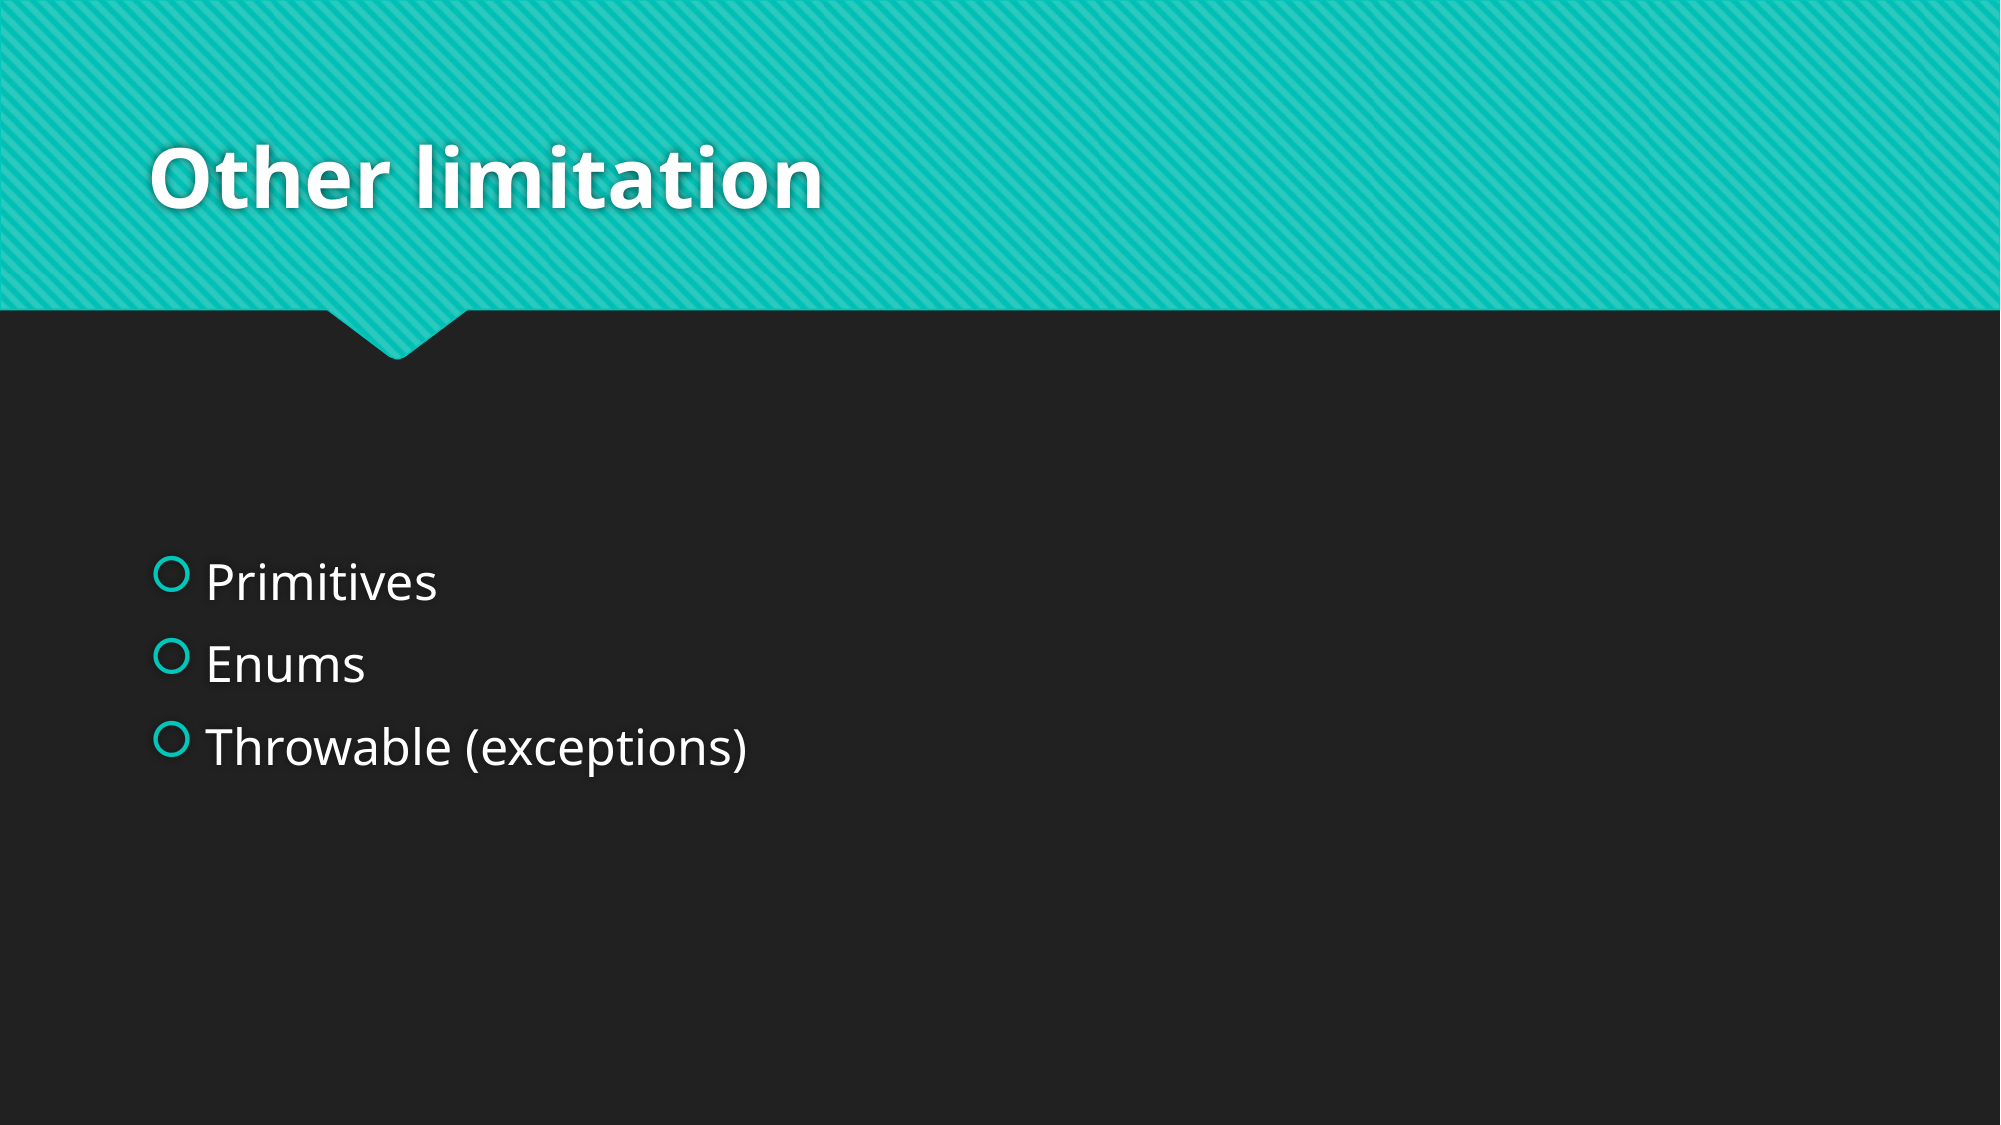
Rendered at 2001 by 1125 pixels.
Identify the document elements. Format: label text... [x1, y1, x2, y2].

list Primitives Enums Throwable (exceptions) [134, 364, 1866, 962]
title Other limitation [132, 73, 1868, 233]
